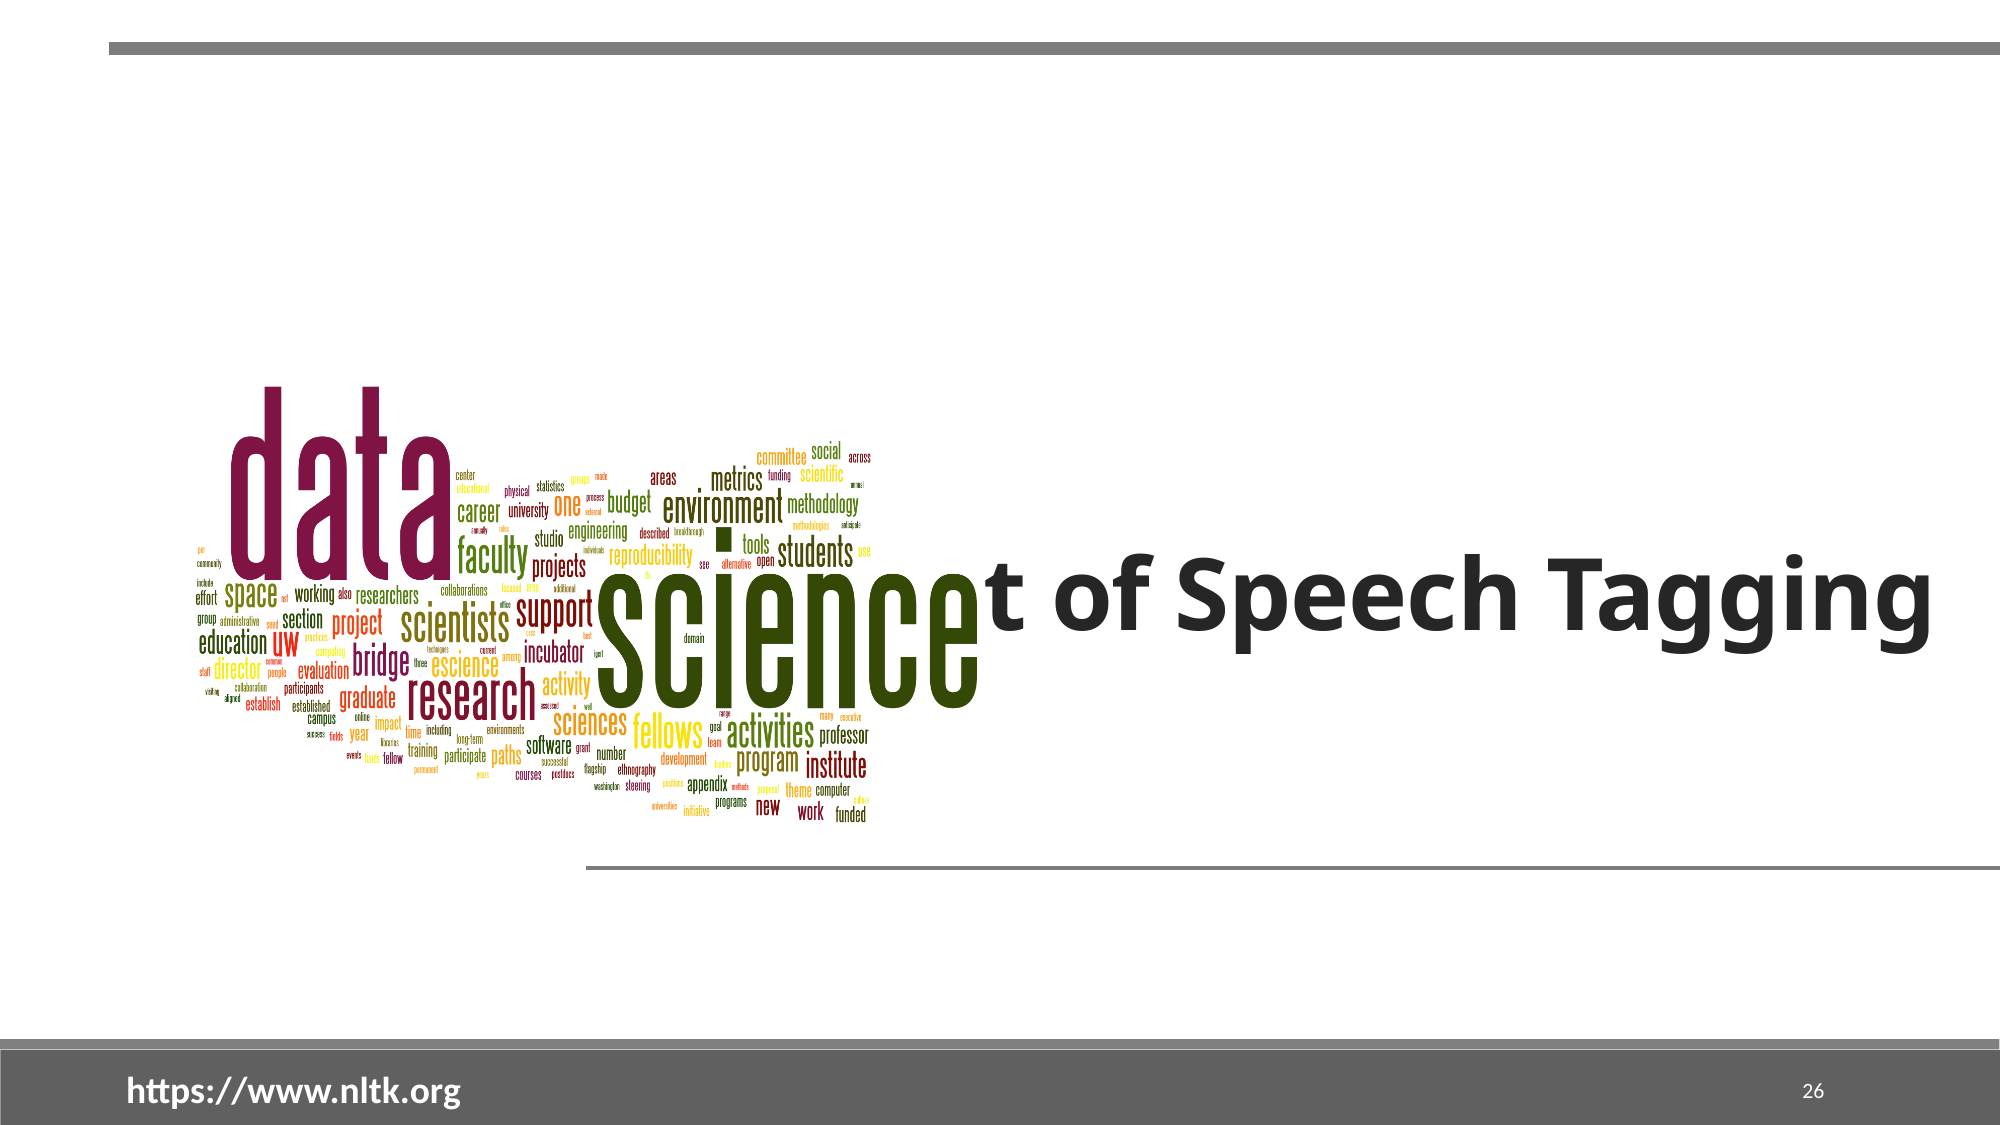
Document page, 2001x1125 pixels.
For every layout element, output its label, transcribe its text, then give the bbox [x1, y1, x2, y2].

text_box https://www.nltk.org [111, 1058, 477, 1119]
title Part of Speech Tagging [992, 407, 1952, 651]
picture [186, 383, 984, 850]
slide_number 26 [1624, 1059, 1840, 1120]
